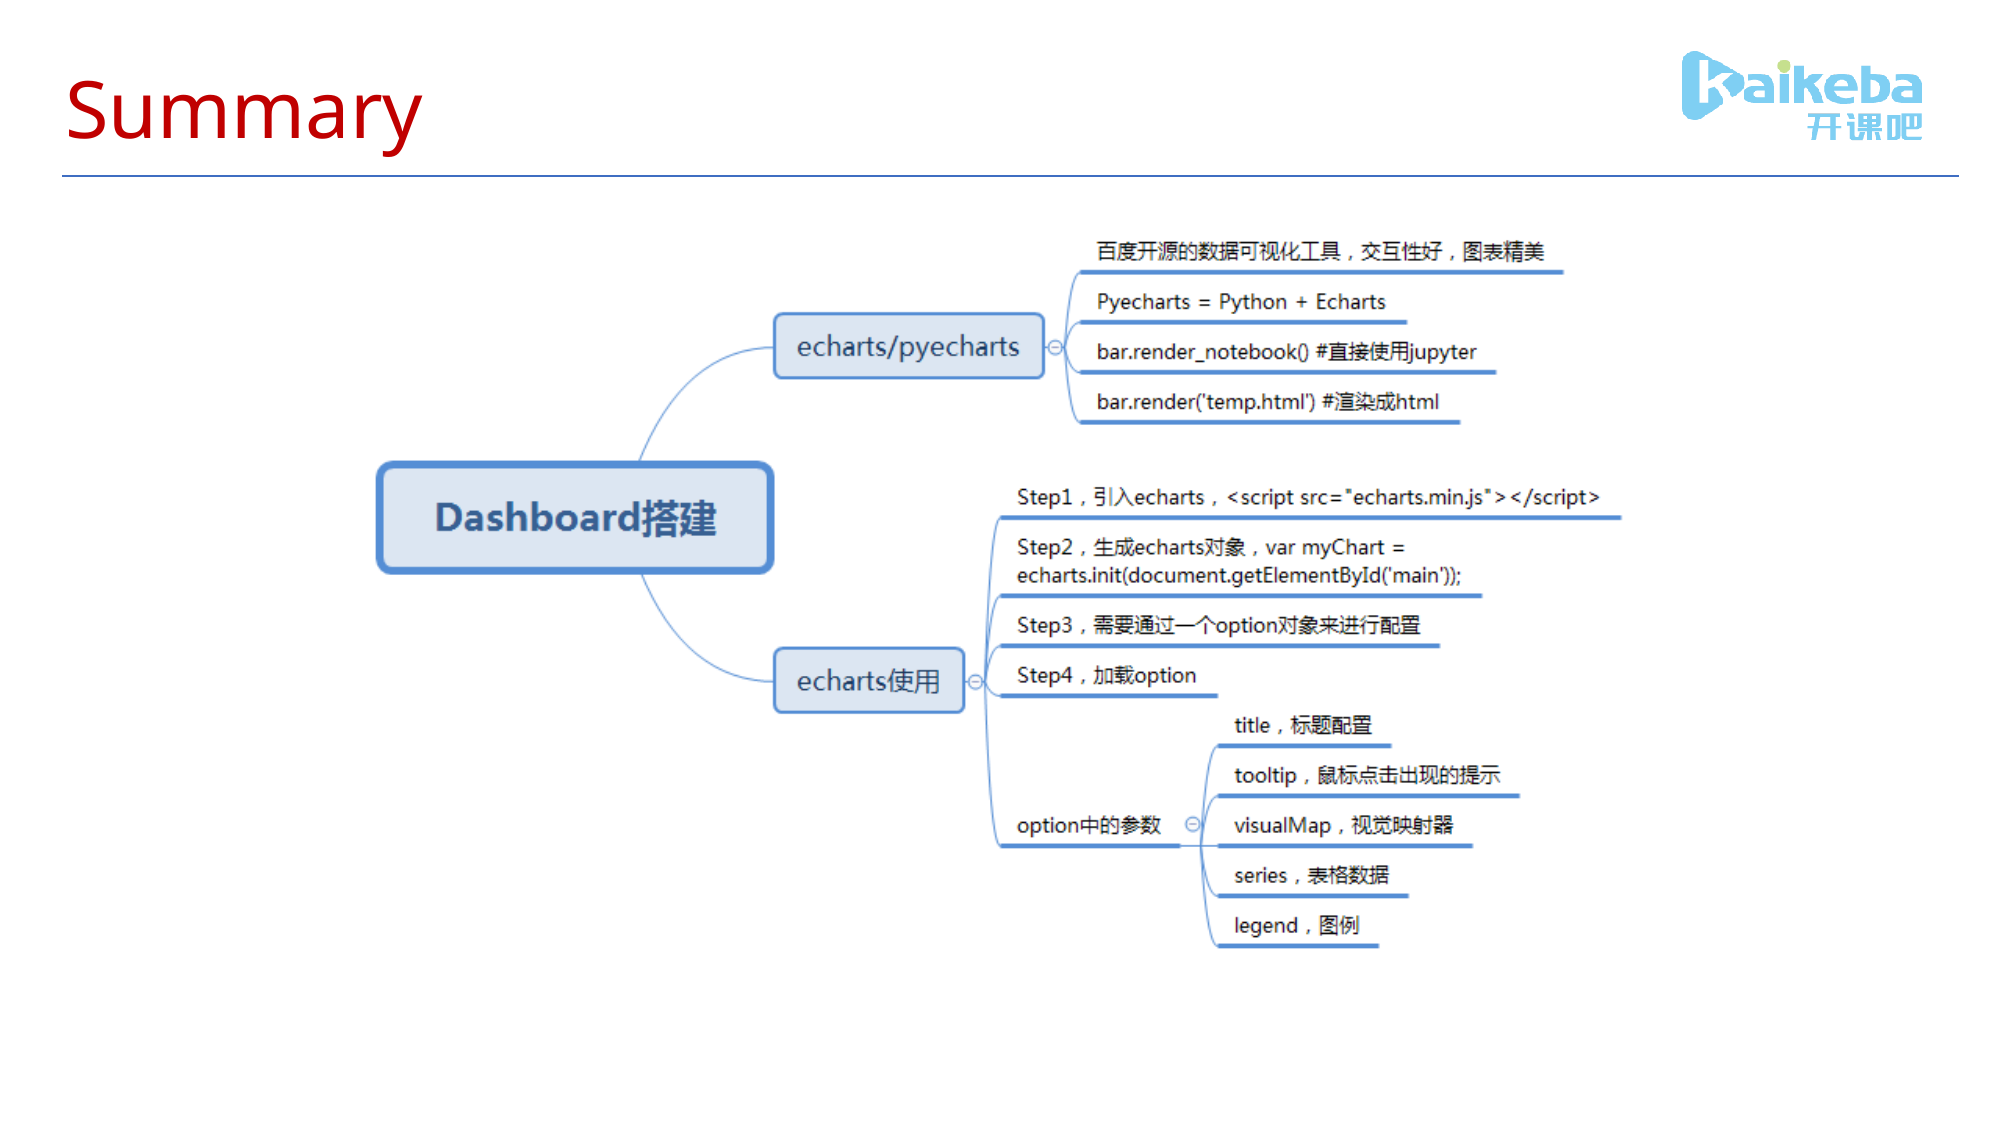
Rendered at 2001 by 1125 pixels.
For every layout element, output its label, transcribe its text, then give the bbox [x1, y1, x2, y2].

title Summary [57, 59, 1728, 167]
picture [351, 202, 1649, 973]
